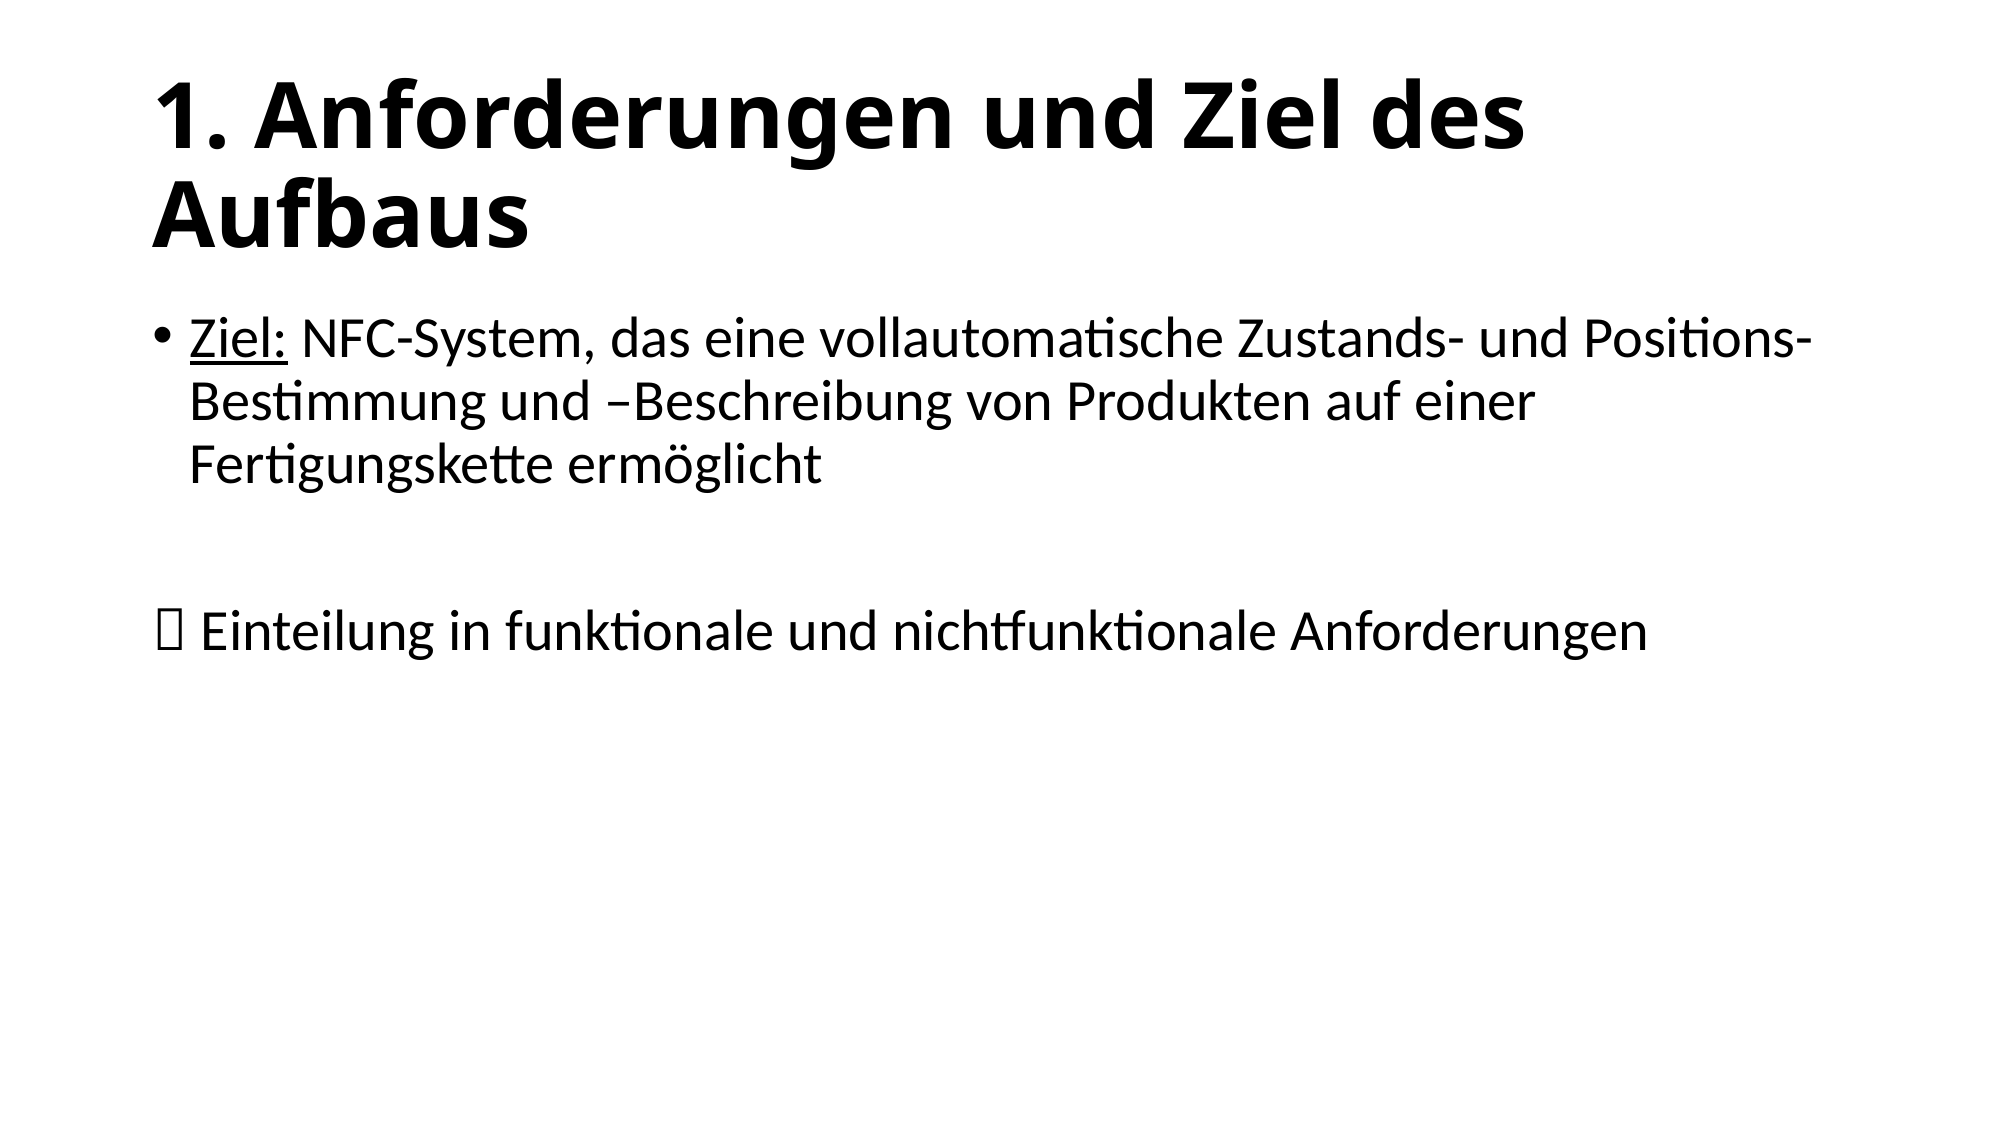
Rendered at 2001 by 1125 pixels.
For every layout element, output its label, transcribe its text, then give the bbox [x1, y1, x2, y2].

list Ziel: NFC-System, das eine vollautomatische Zustands- und Positions-Bestimmung und –Beschreibung von Produkten auf einer Fertigungskette ermöglicht  Einteilung in funktionale und nichtfunktionale Anforderungen [137, 299, 1863, 1014]
title 1. Anforderungen und Ziel des Aufbaus [137, 59, 1863, 278]
